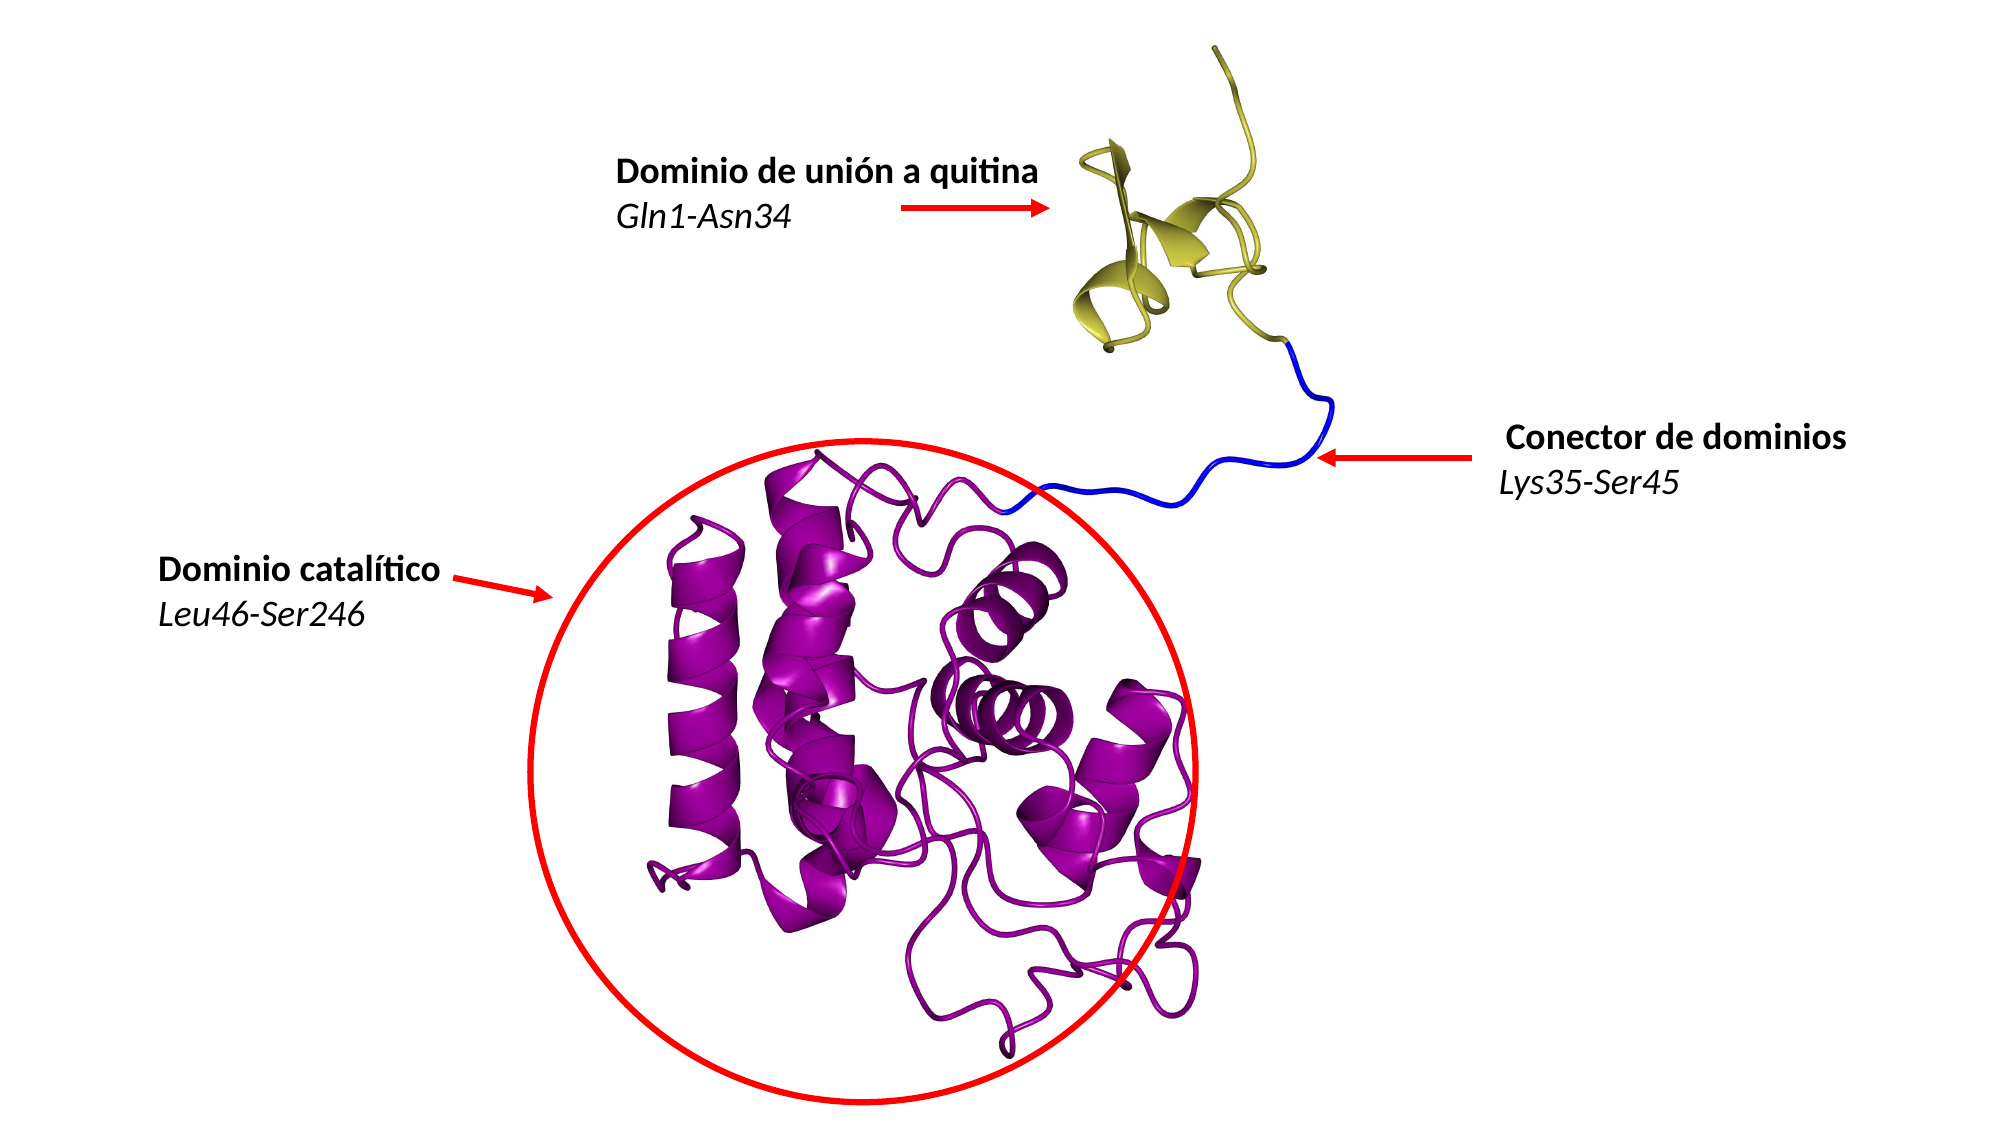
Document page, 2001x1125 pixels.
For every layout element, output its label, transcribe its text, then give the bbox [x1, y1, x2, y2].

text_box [453, 577, 554, 598]
text_box Conector de dominios Lys35-Ser45 [1806, 404, 1869, 510]
text_box Dominio catalítico Leu46-Ser246 [143, 536, 194, 642]
picture [194, 0, 1806, 1125]
